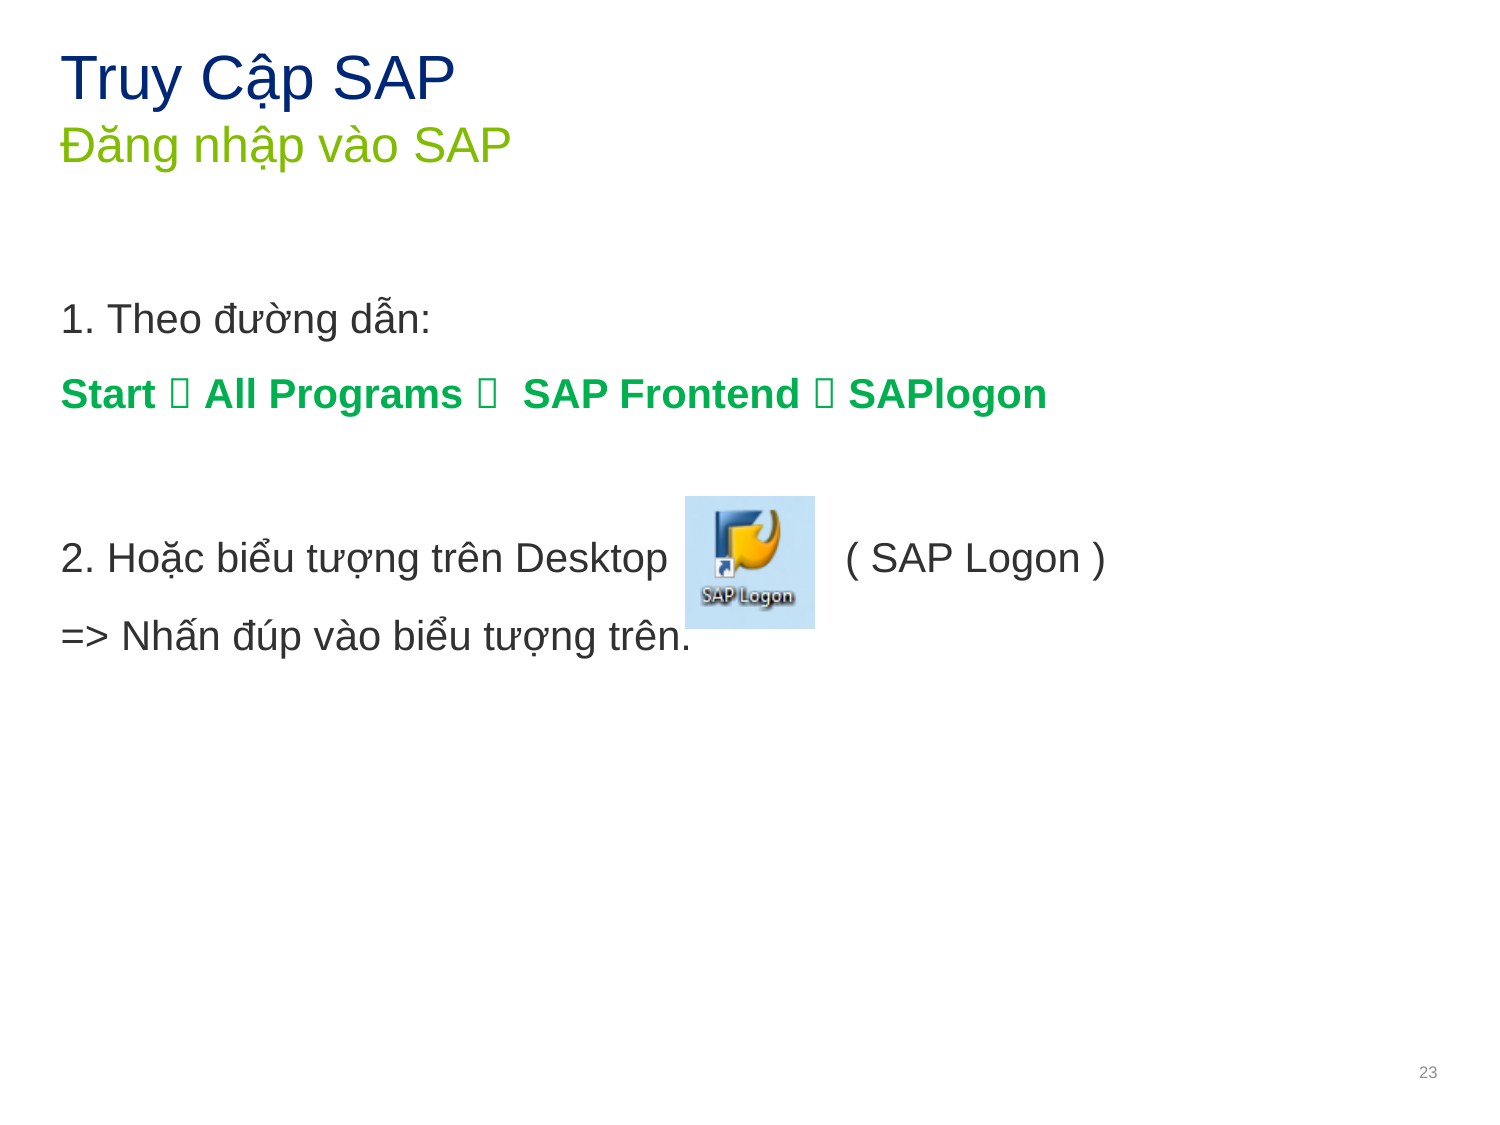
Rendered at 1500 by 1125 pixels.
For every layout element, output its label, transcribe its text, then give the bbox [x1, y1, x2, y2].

list 1. Theo đường dẫn: Start  All Programs  SAP Frontend  SAPlogon 2. Hoặc biểu tượng trên Desktop ( SAP Logon ) => Nhấn đúp vào biểu tượng trên. [60, 216, 1463, 1093]
title Truy Cập SAP Đăng nhập vào SAP [60, 37, 1437, 115]
picture [684, 496, 815, 629]
slide_number 23 [1307, 1051, 1438, 1093]
